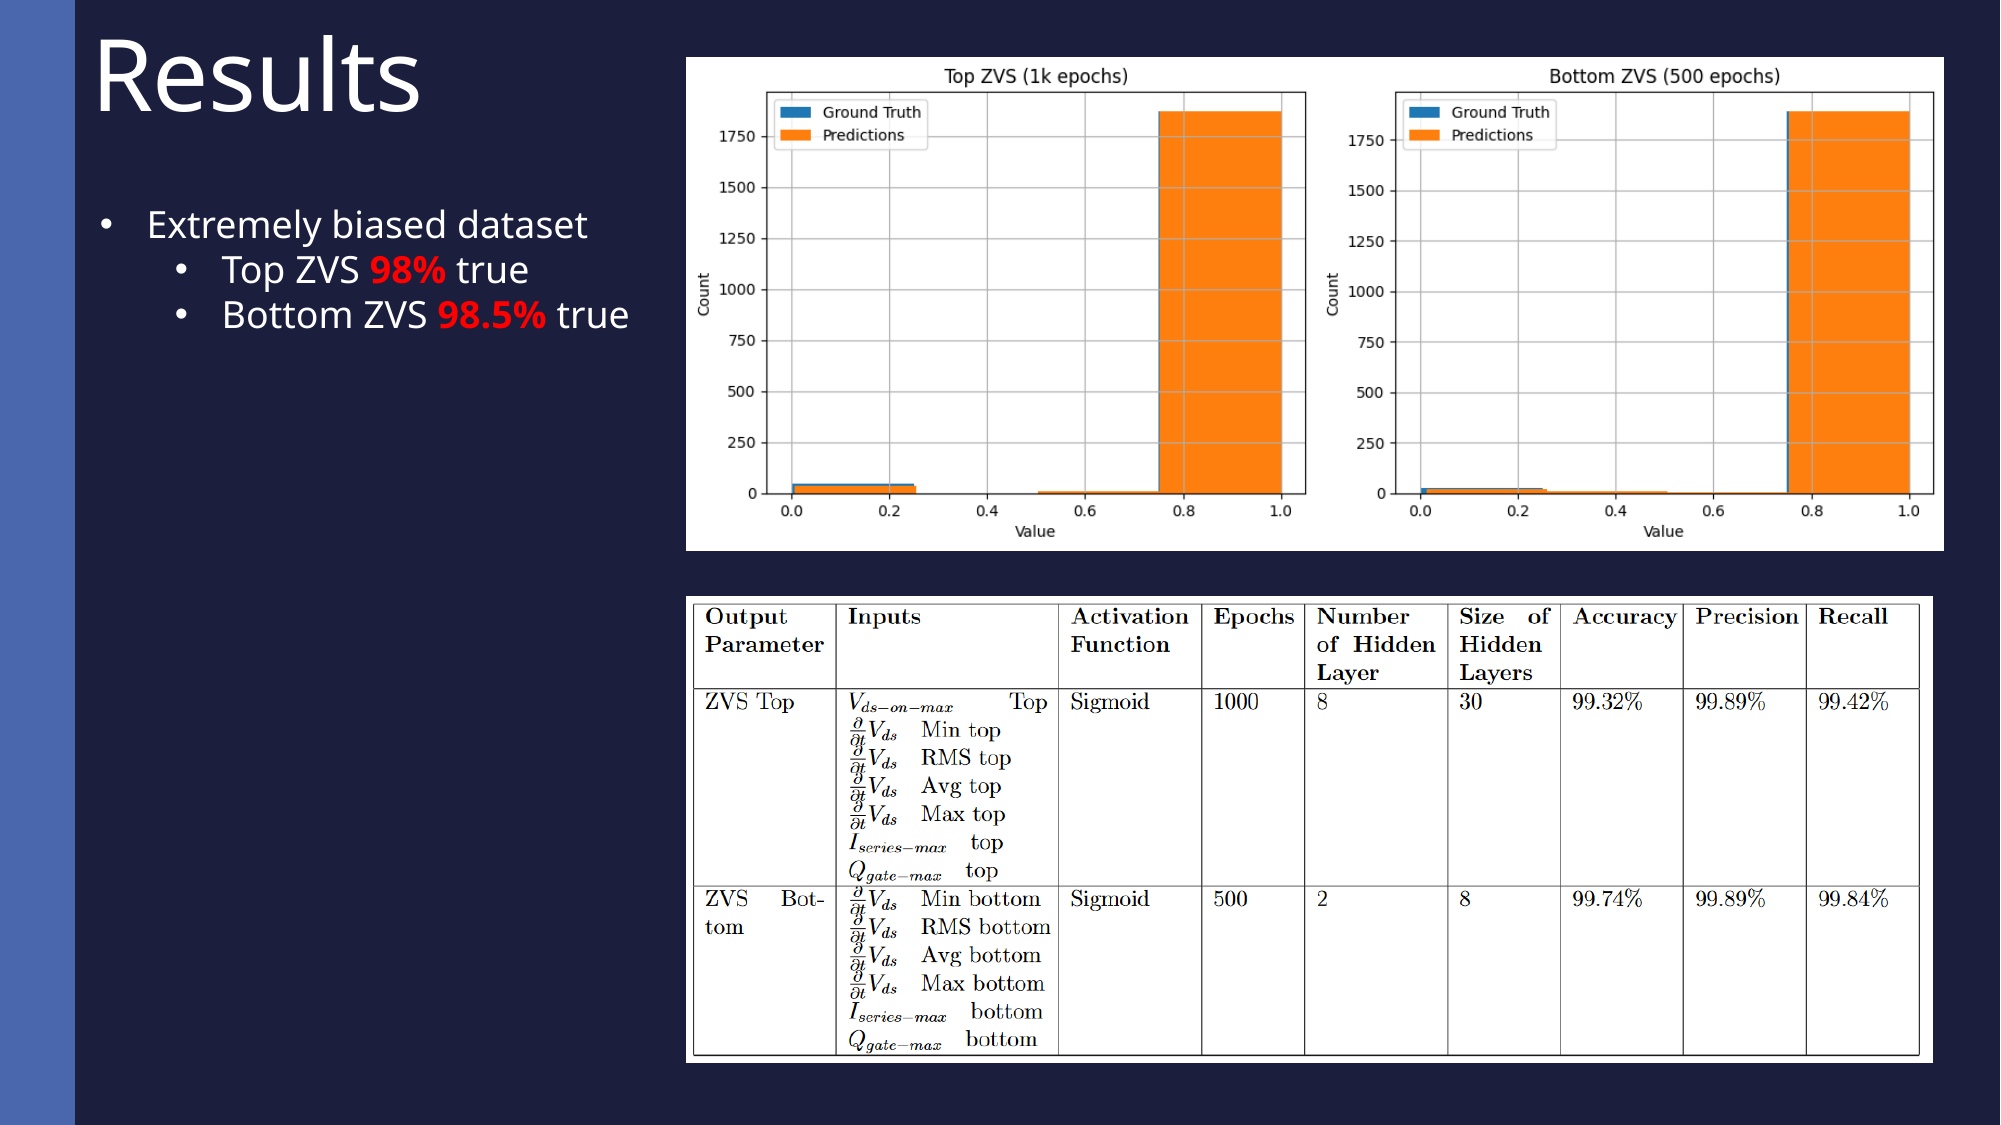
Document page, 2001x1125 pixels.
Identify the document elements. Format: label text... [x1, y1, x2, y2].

title Results [76, 0, 1933, 140]
picture [686, 596, 1933, 1063]
text_box Extremely biased dataset Top ZVS 98% true Bottom ZVS 98.5% true [85, 193, 660, 344]
picture [686, 57, 1944, 552]
